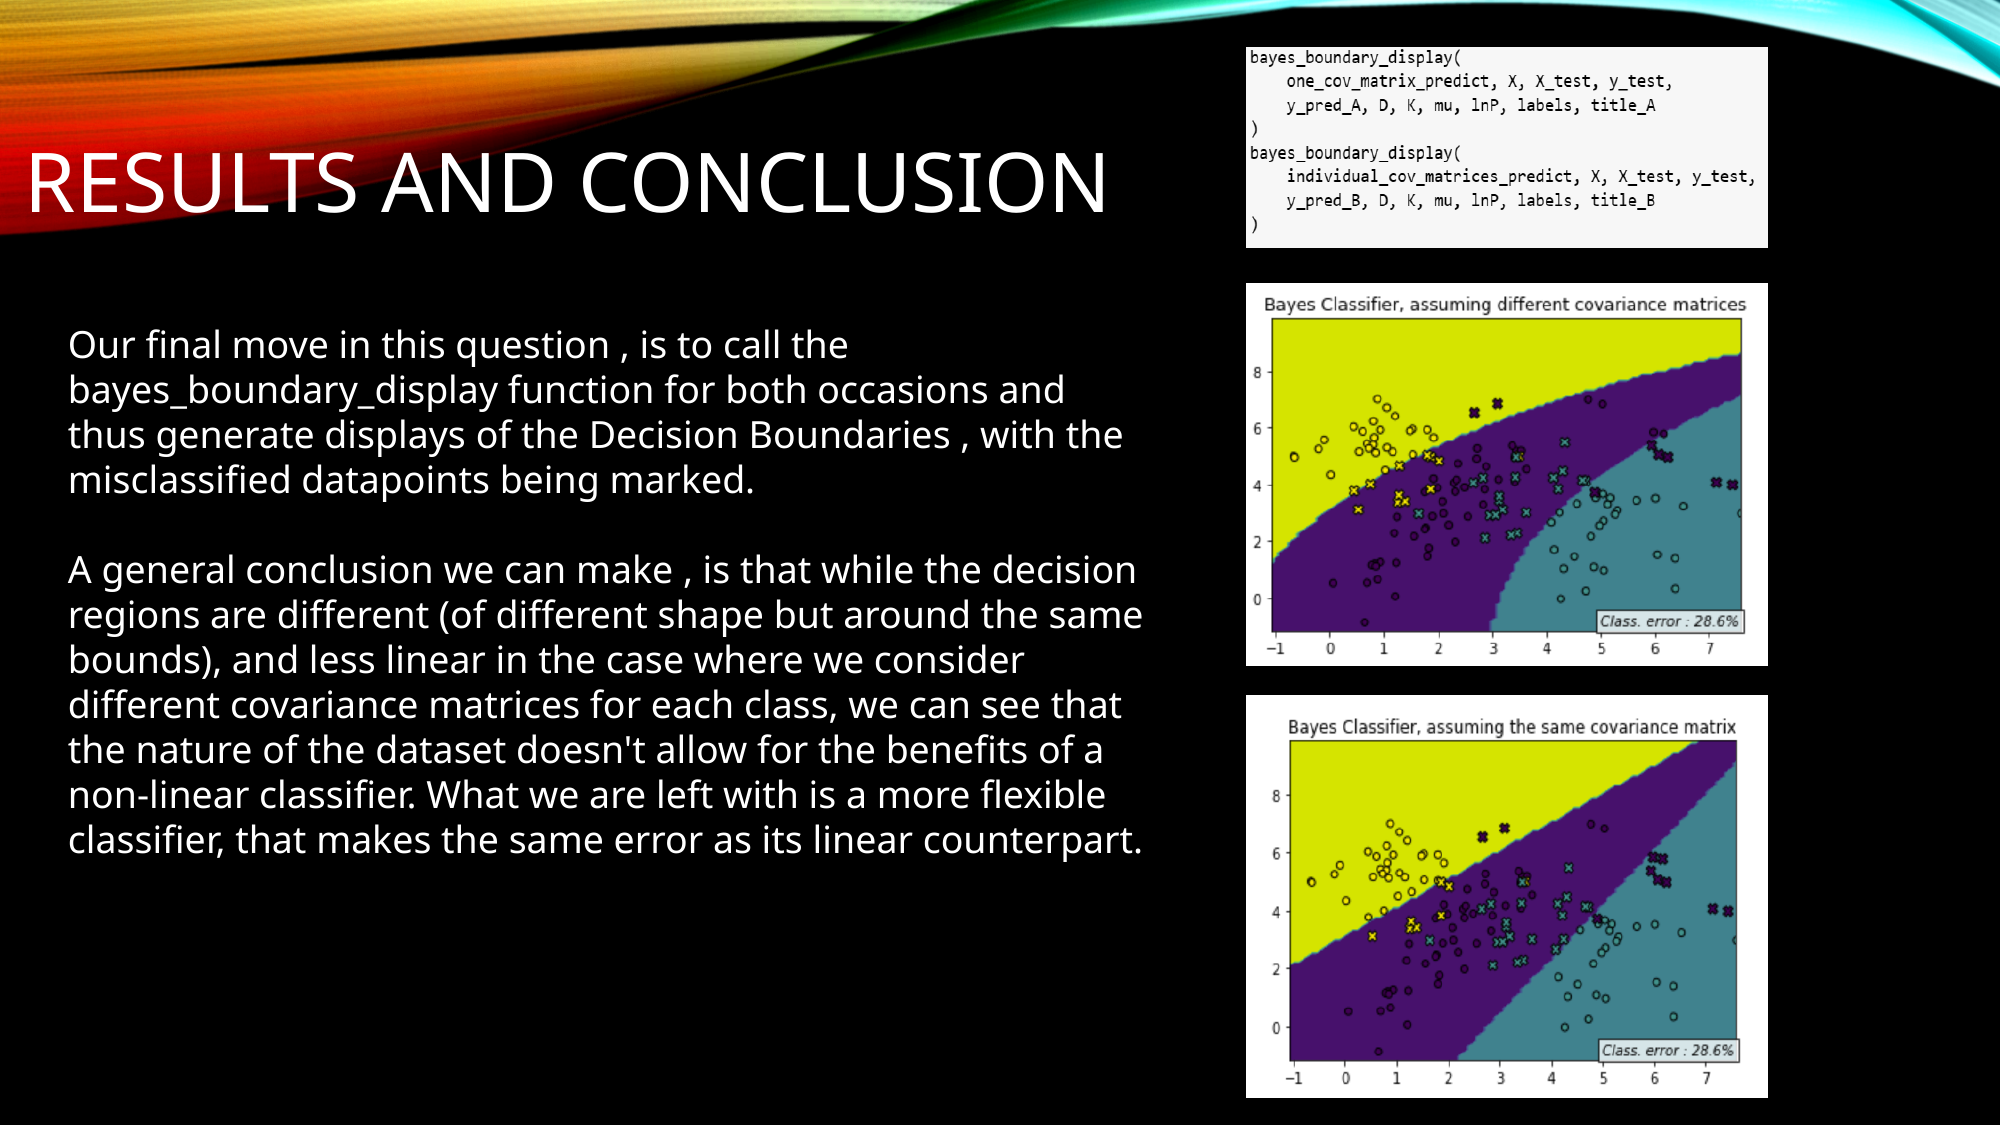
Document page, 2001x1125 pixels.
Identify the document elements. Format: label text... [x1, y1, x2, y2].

picture [1245, 283, 1768, 666]
picture [1245, 695, 1768, 1098]
text_box Our final move in this question , is to call the bayes_boundary_display function for both occasions and thus generate displays of the Decision Boundaries , with the misclassified datapoints being marked. A general conclusion we can make , is that while the decision regions are different (of different shape but around the same bounds), and less linear in the case where we consider different covariance matrices for each class, we can see that the nature of the dataset doesn't allow for the benefits of a non-linear classifier. What we are left with is a more flexible classifier, that makes the same error as its linear counterpart. [53, 313, 1166, 869]
picture [0, 0, 2000, 248]
title Results and conclusion [0, 133, 1127, 238]
